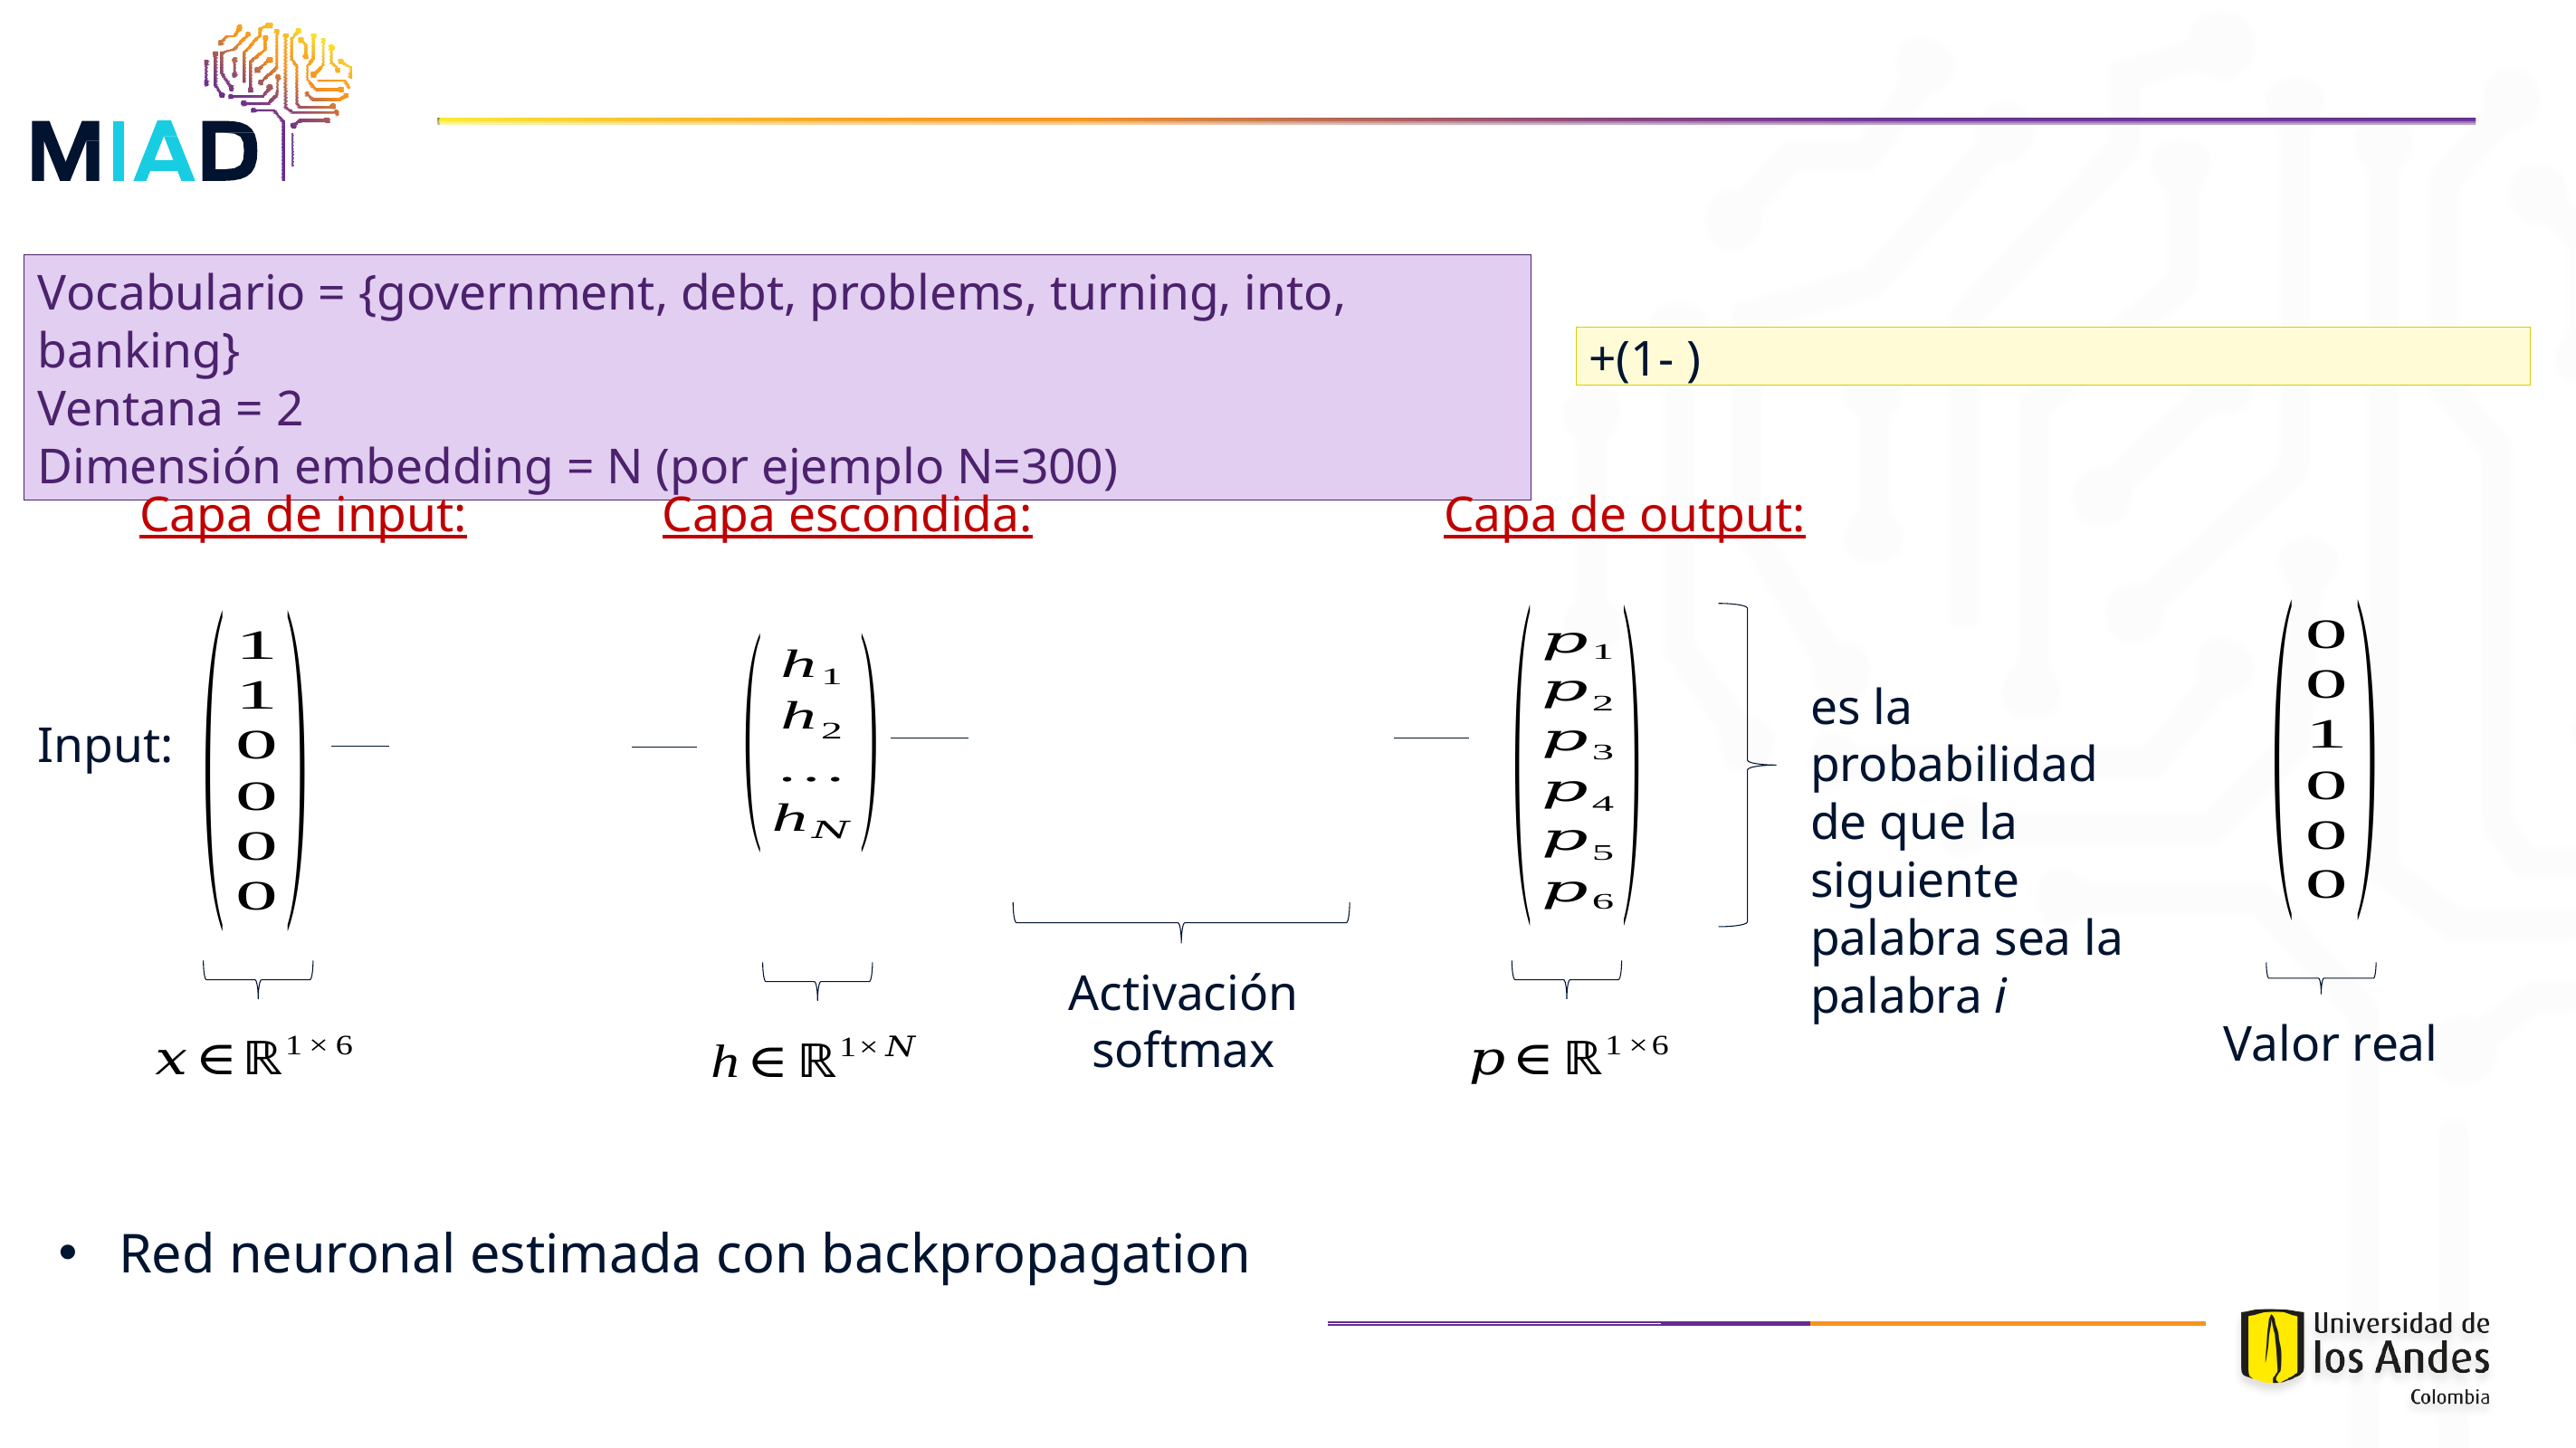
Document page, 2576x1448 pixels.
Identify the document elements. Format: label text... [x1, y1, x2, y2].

text_box [203, 960, 314, 1000]
text_box [1718, 603, 1777, 928]
picture [1563, 682, 1579, 699]
text_box Vocabulario = {government, debt, problems, turning, into, banking} Ventana = 2 Dimensión embedding = N (por ejemplo N=300) [24, 254, 1531, 500]
picture [1563, 634, 1579, 651]
text_box Input: [24, 707, 235, 779]
text_box Red neuronal estimada con backpropagation [44, 1213, 2151, 1291]
picture [1563, 732, 1579, 748]
text_box Activación softmax [1042, 955, 1326, 1085]
picture [1563, 883, 1579, 900]
picture [437, 7, 2576, 1448]
text_box [1511, 960, 1623, 999]
text_box [762, 962, 873, 1001]
picture [1563, 832, 1579, 848]
picture [1563, 783, 1579, 799]
text_box Valor real [2189, 1005, 2473, 1078]
text_box Capa escondida: [648, 476, 1046, 548]
text_box Capa de output: [1430, 476, 1819, 548]
text_box Capa de input: [126, 476, 482, 548]
text_box [2266, 962, 2377, 995]
text_box [1012, 901, 1350, 944]
picture [204, 23, 353, 181]
